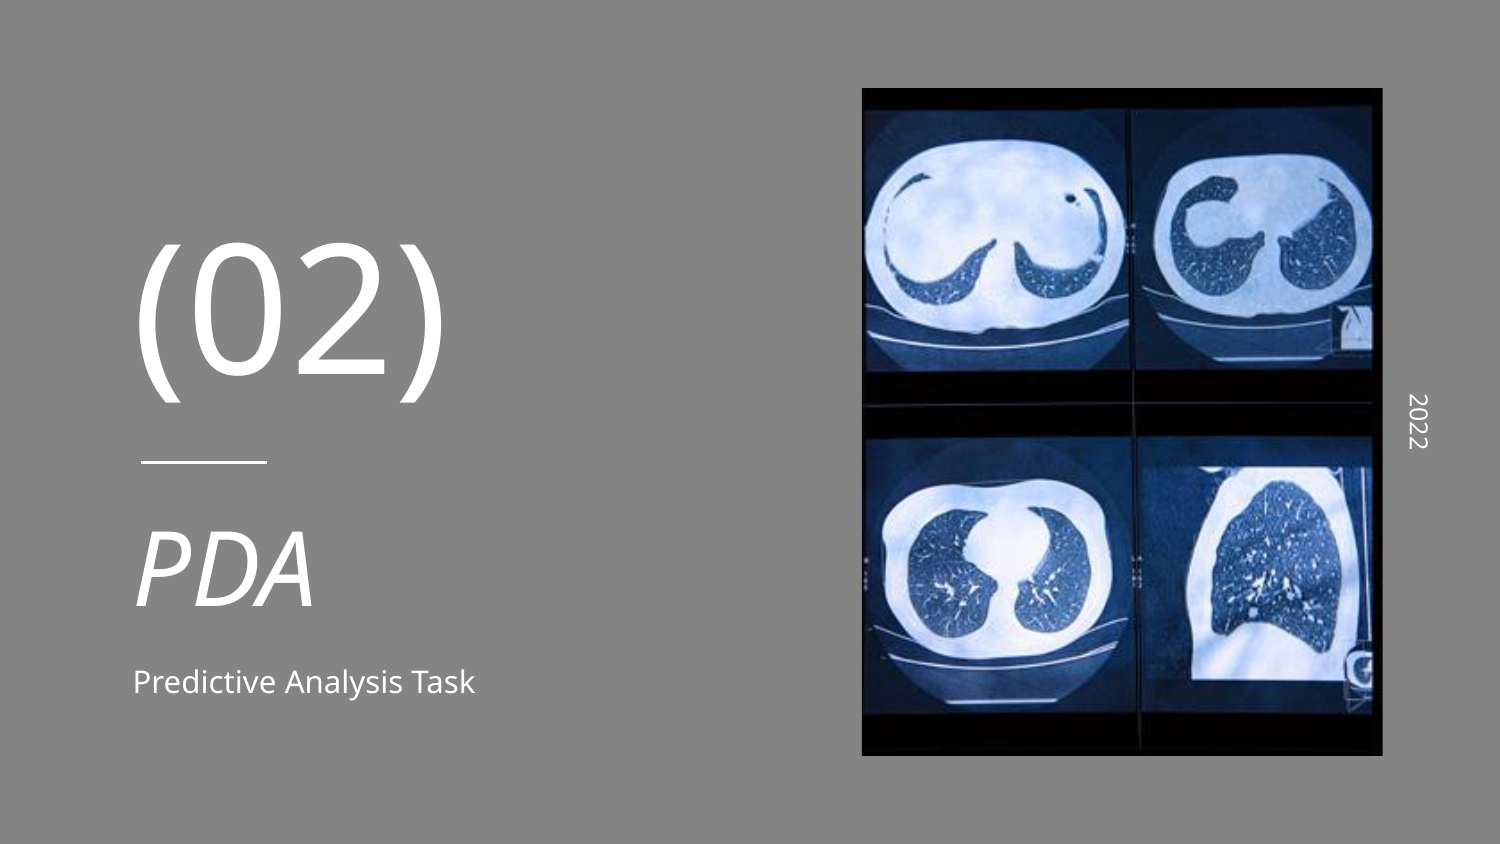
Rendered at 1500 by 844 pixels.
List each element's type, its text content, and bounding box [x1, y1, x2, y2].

title PDA [117, 487, 782, 636]
subtitle Predictive Analysis Task [117, 646, 782, 707]
title (02) [117, 193, 479, 396]
picture [861, 88, 1383, 756]
text_box 2022 [1405, 368, 1435, 476]
